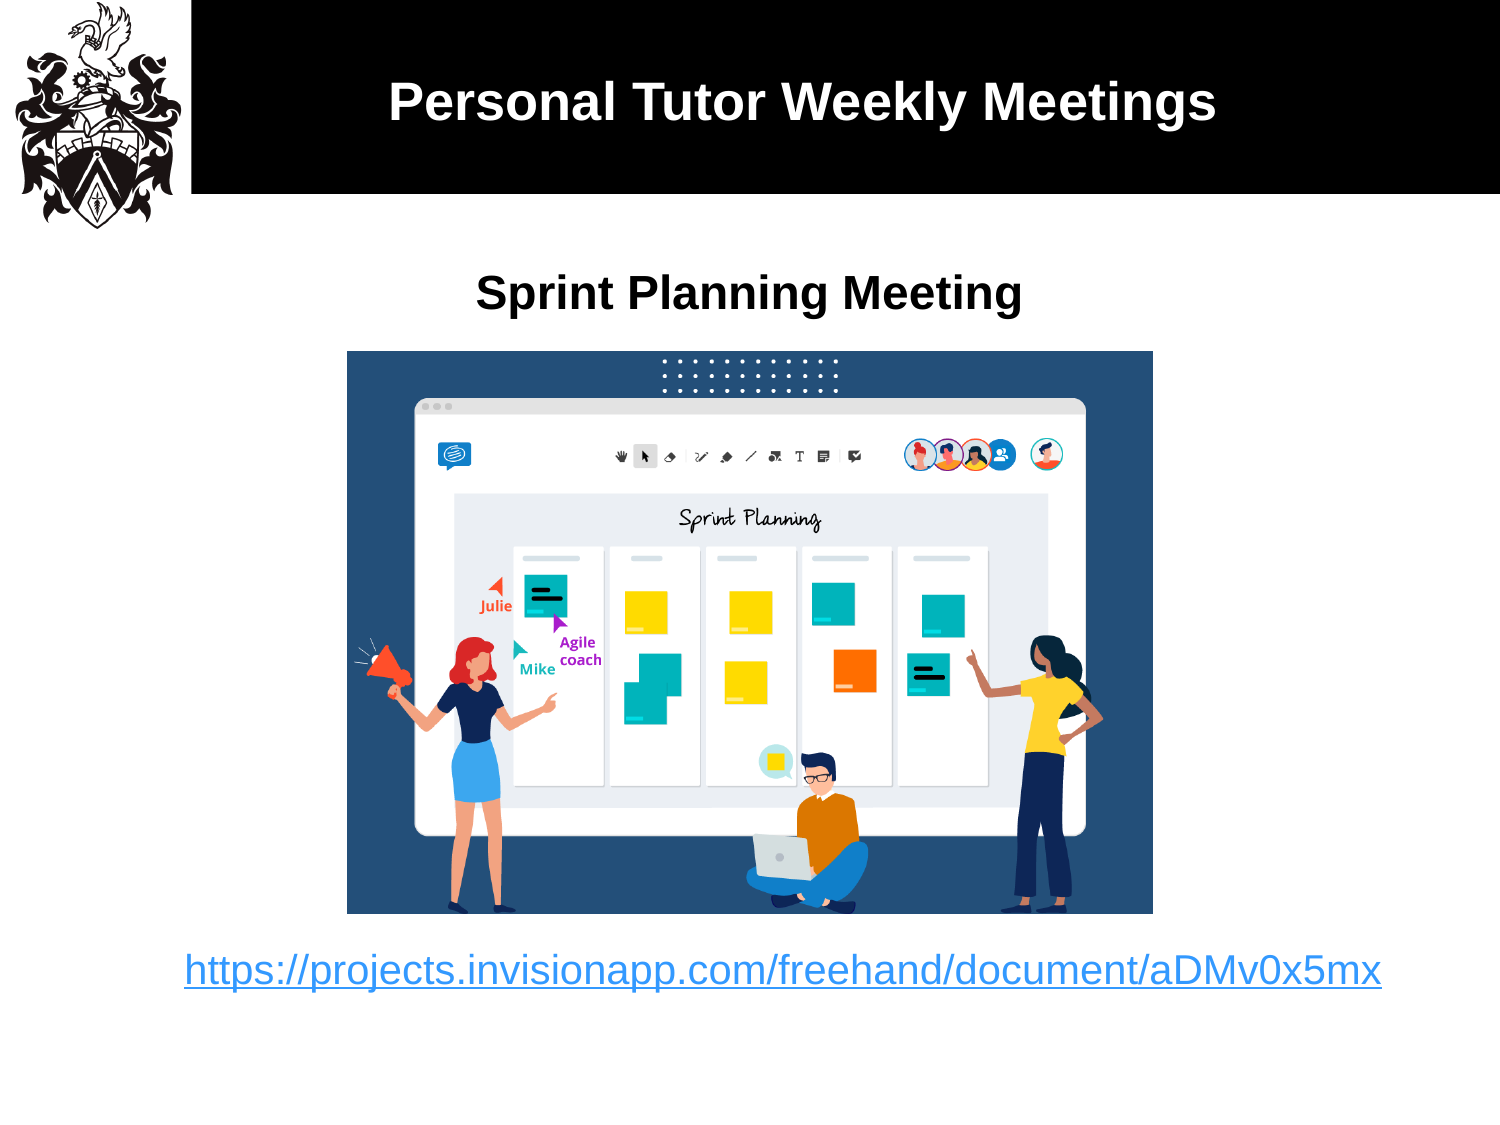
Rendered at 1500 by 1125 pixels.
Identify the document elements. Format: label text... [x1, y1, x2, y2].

picture [0, 1, 192, 229]
picture [347, 347, 1153, 915]
text_box https://projects.invisionapp.com/freehand/document/aDMv0x5mx [169, 935, 1403, 1001]
text_box Personal Tutor Weekly Meetings [191, 0, 1500, 194]
title Sprint Planning Meeting [36, 196, 1464, 327]
